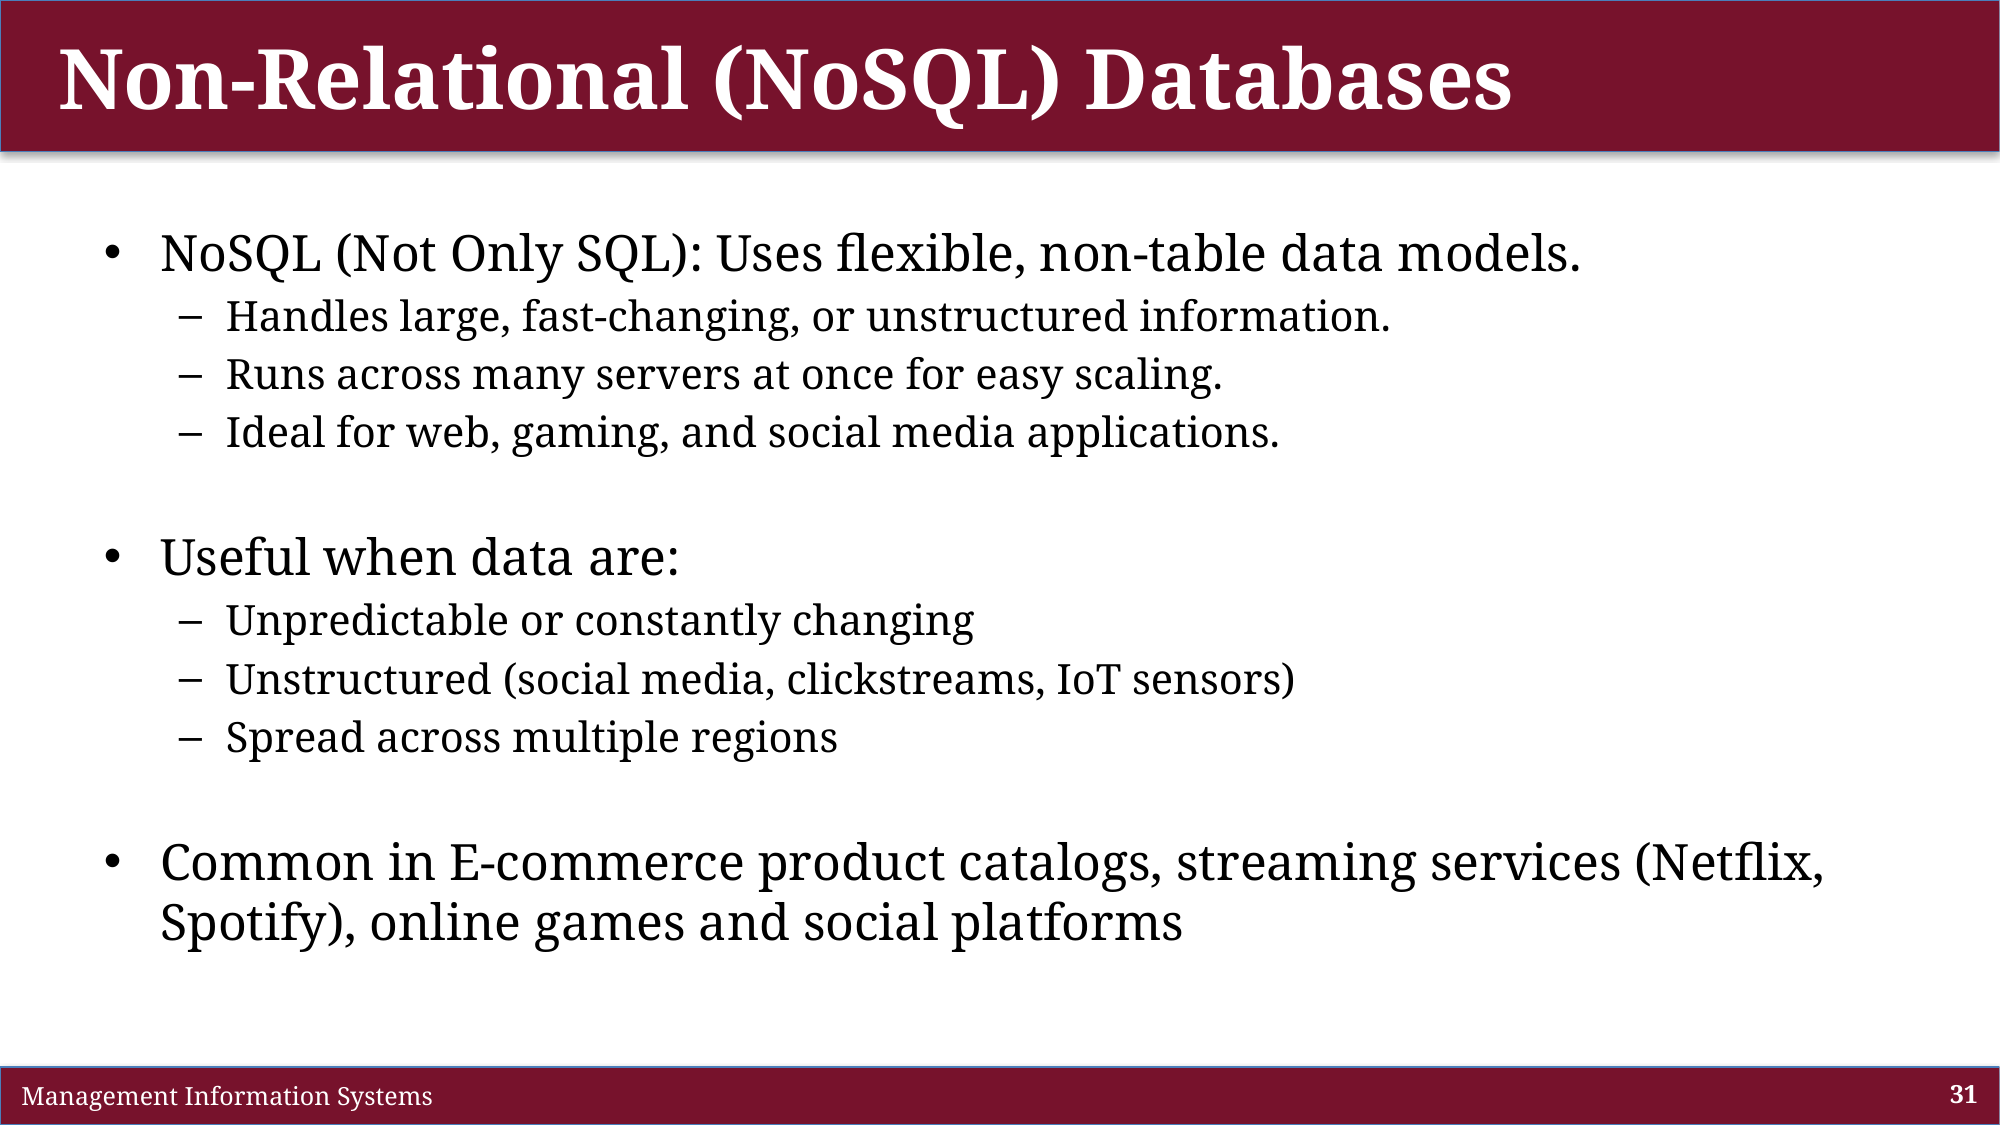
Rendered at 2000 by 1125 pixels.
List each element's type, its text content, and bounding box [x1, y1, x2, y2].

title Non-Relational (NoSQL) Databases [0, 0, 2000, 152]
list NoSQL (Not Only SQL): Uses flexible, non-table data models. Handles large, fast-changing, or unstructured information. Runs across many servers at once for easy scaling. Ideal for web, gaming, and social media applications. Useful when data are: Unpredictable or constantly changing Unstructured (social media, clickstreams, IoT sensors) Spread across multiple regions Common in E-commerce product catalogs, streaming services (Netflix, Spotify), online games and social platforms [88, 213, 1911, 1047]
slide_number 31 [1649, 1066, 2000, 1125]
text_box [475, 1066, 1649, 1125]
footer Management Information Systems [0, 1066, 475, 1125]
